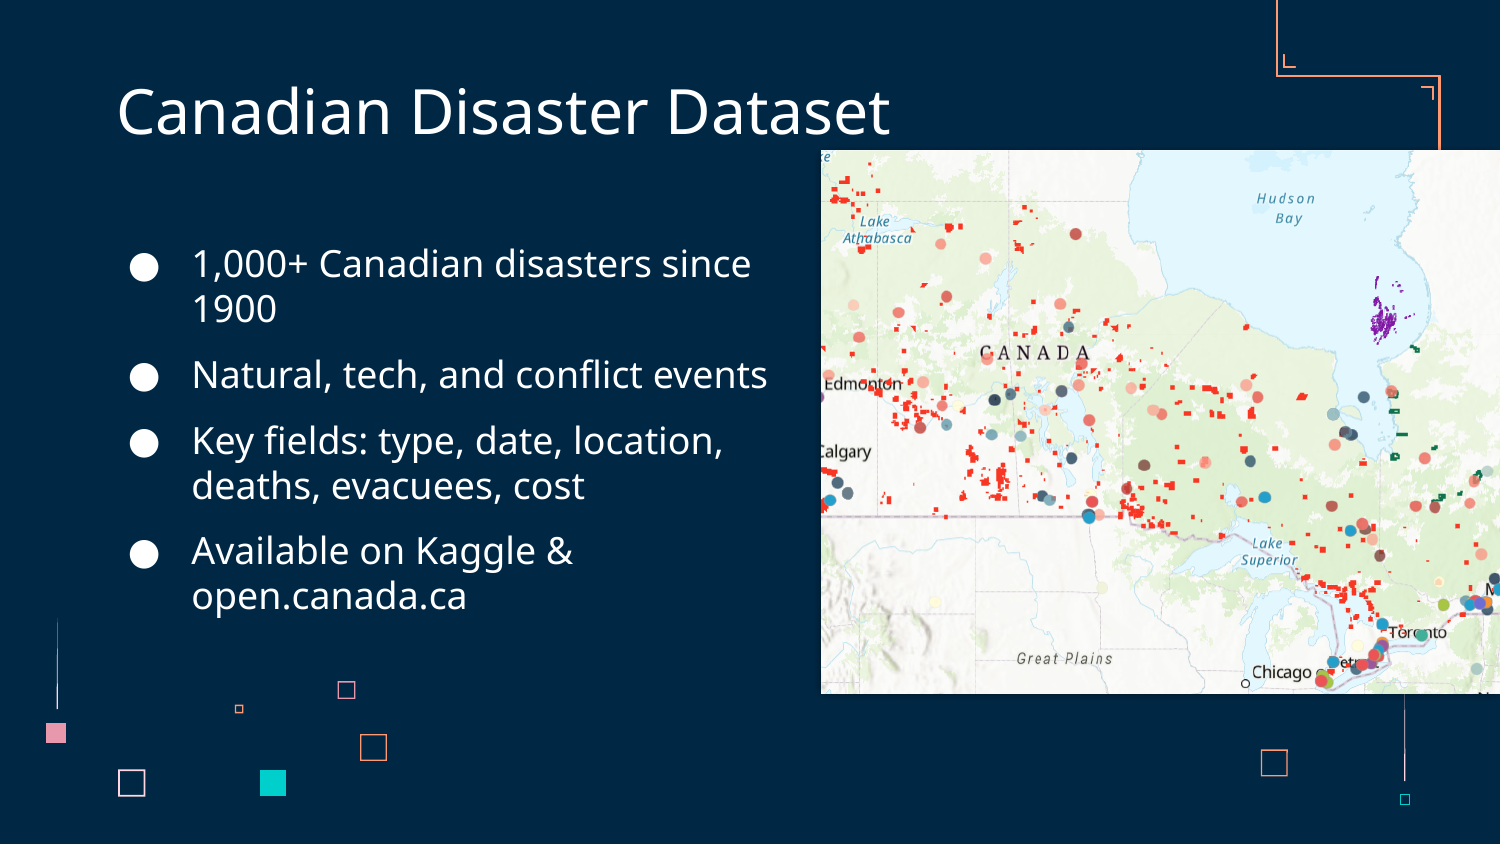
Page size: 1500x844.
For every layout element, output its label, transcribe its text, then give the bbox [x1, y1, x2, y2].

list 1,000+ Canadian disasters since 1900 Natural, tech, and conflict events Key fields: type, date, location, deaths, evacuees, cost Available on Kaggle & open.canada.ca [101, 225, 797, 655]
picture [821, 150, 1500, 694]
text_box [1260, 0, 1500, 149]
title Canadian Disaster Dataset [101, 67, 968, 163]
